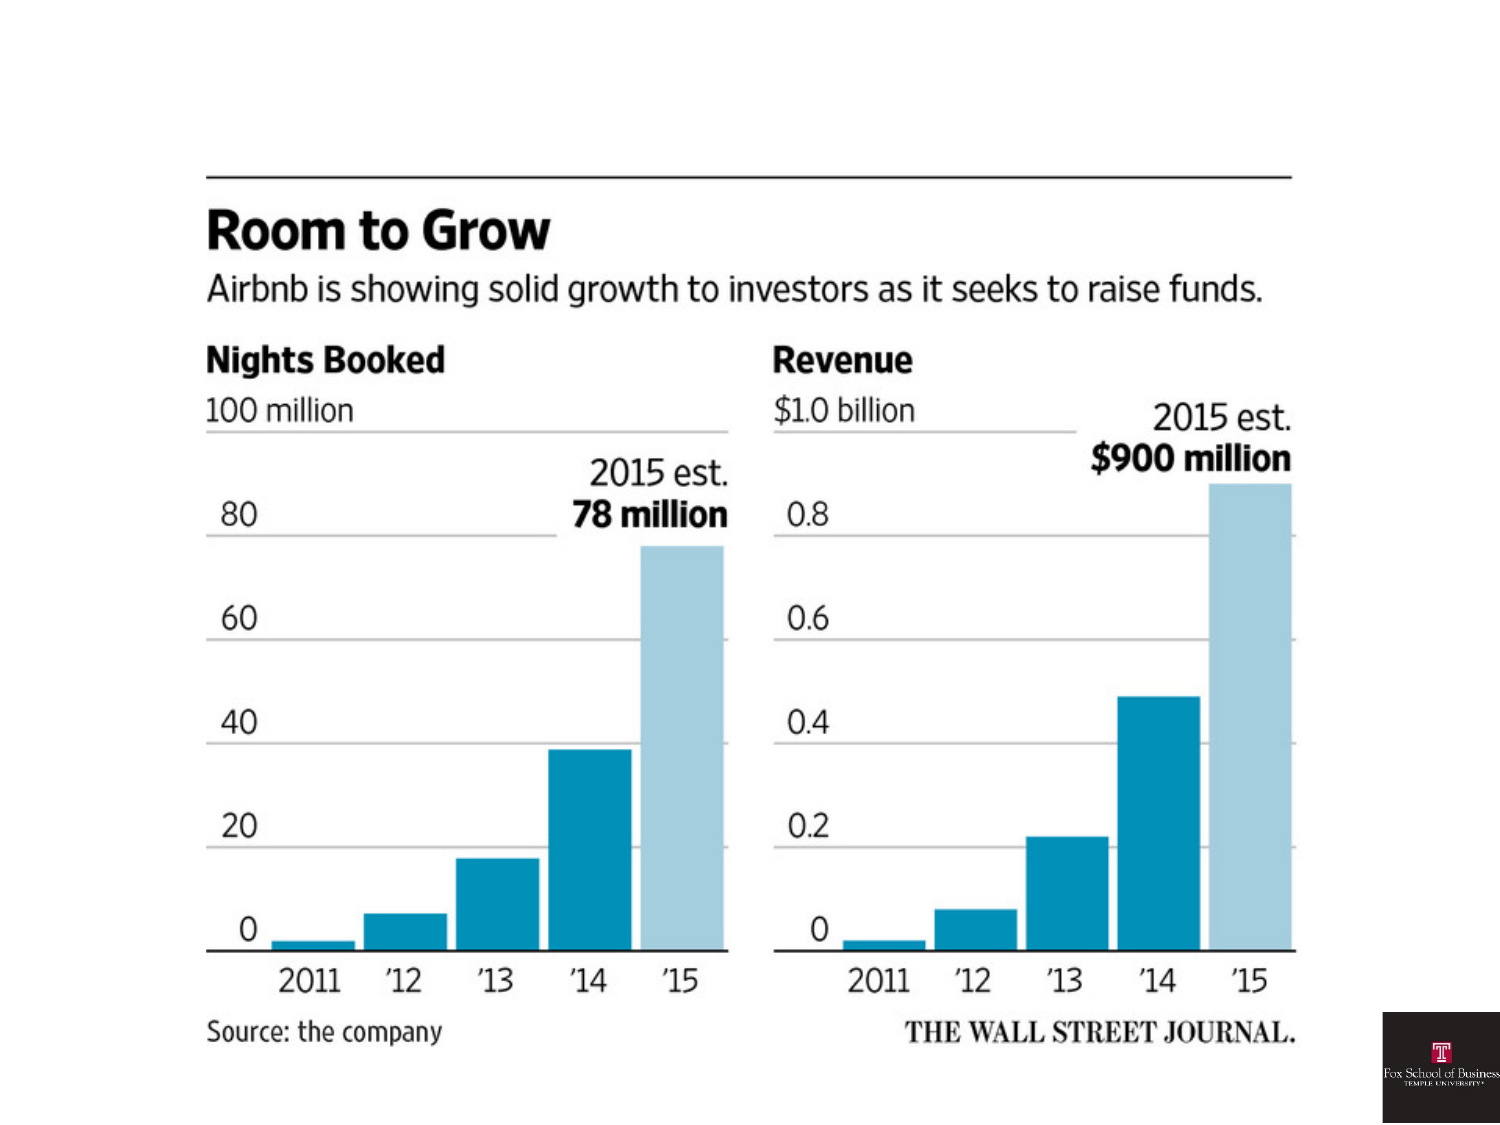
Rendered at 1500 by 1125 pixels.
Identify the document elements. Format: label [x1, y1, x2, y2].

picture [206, 160, 1301, 1054]
picture [1382, 1012, 1500, 1123]
